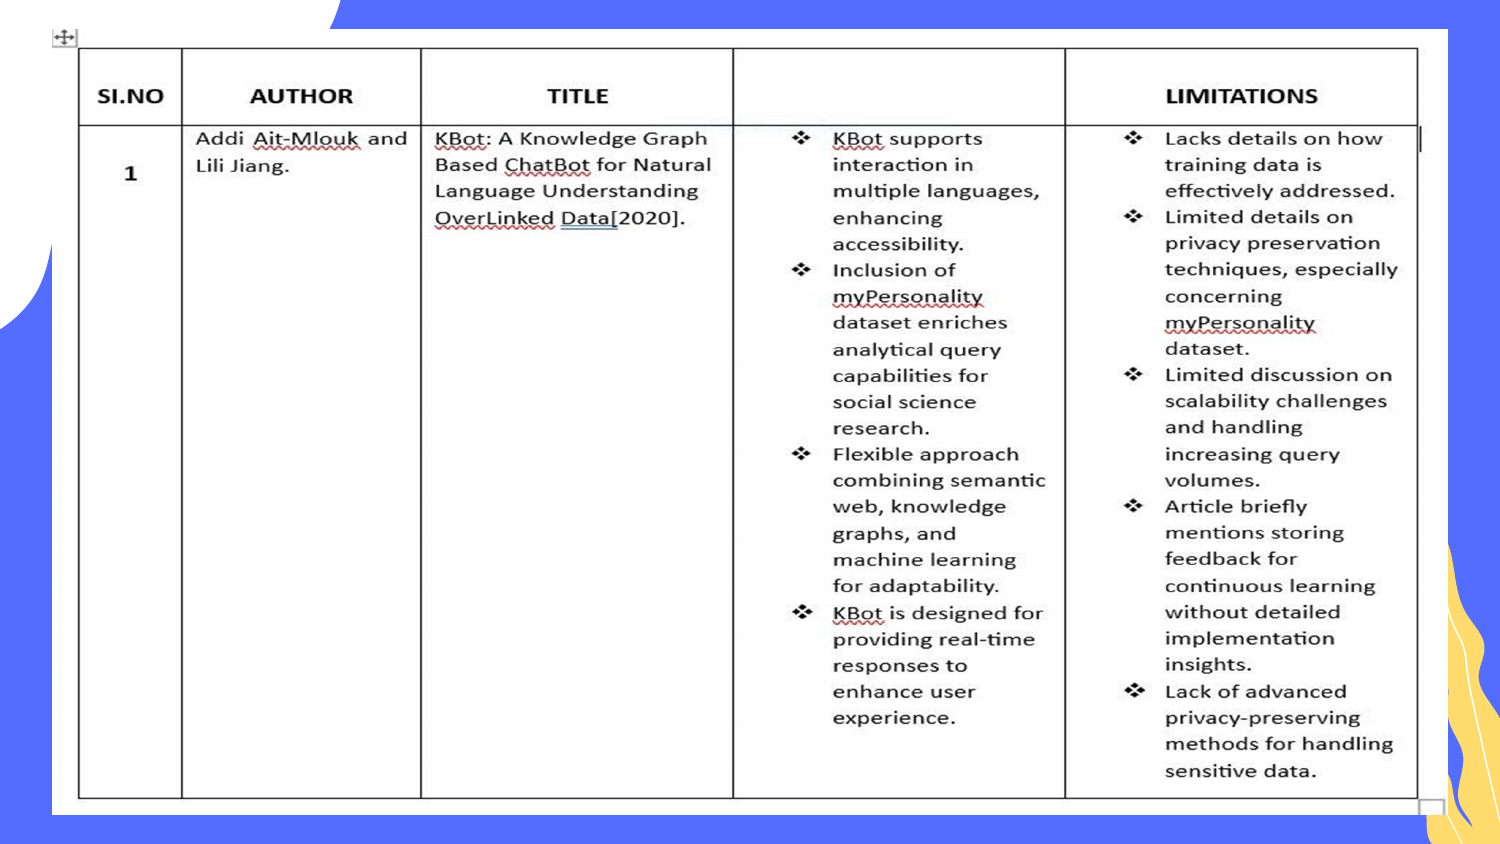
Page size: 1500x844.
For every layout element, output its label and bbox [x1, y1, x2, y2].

picture [51, 28, 1449, 815]
